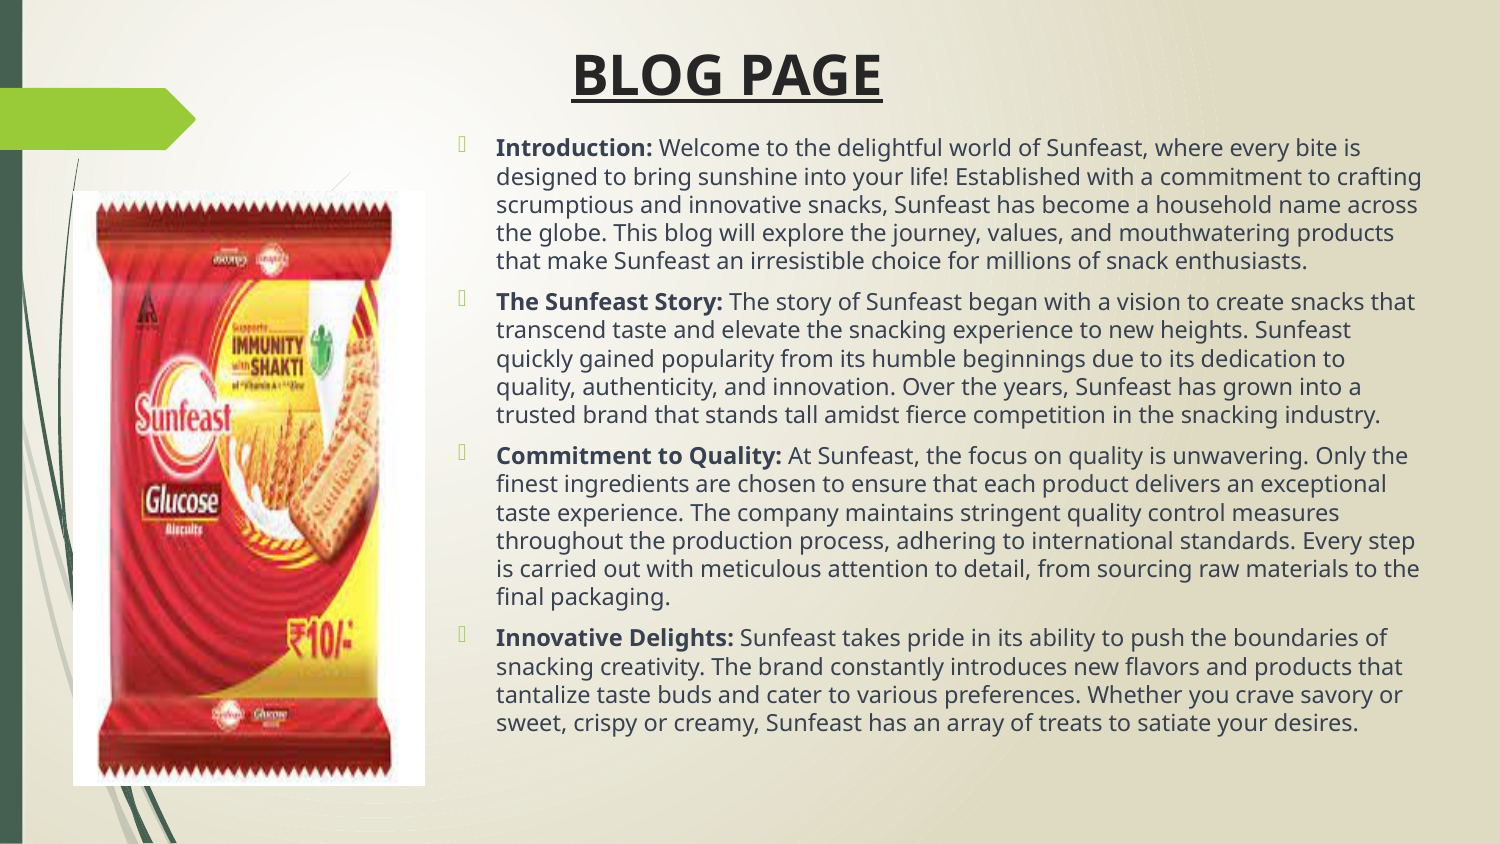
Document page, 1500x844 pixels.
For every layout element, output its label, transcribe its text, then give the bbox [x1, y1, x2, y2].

list Introduction: Welcome to the delightful world of Sunfeast, where every bite is designed to bring sunshine into your life! Established with a commitment to crafting scrumptious and innovative snacks, Sunfeast has become a household name across the globe. This blog will explore the journey, values, and mouthwatering products that make Sunfeast an irresistible choice for millions of snack enthusiasts. The Sunfeast Story: The story of Sunfeast began with a vision to create snacks that transcend taste and elevate the snacking experience to new heights. Sunfeast quickly gained popularity from its humble beginnings due to its dedication to quality, authenticity, and innovation. Over the years, Sunfeast has grown into a trusted brand that stands tall amidst fierce competition in the snacking industry. Commitment to Quality: At Sunfeast, the focus on quality is unwavering. Only the finest ingredients are chosen to ensure that each product delivers an exceptional taste experience. The company maintains stringent quality control measures throughout the production process, adhering to international standards. Every step is carried out with meticulous attention to detail, from sourcing raw materials to the final packaging. Innovative Delights: Sunfeast takes pride in its ability to push the boundaries of snacking creativity. The brand constantly introduces new flavors and products that tantalize taste buds and cater to various preferences. Whether you crave savory or sweet, crispy or creamy, Sunfeast has an array of treats to satiate your desires. [443, 125, 1446, 813]
title BLOG PAGE [556, 31, 948, 125]
picture [73, 191, 426, 787]
